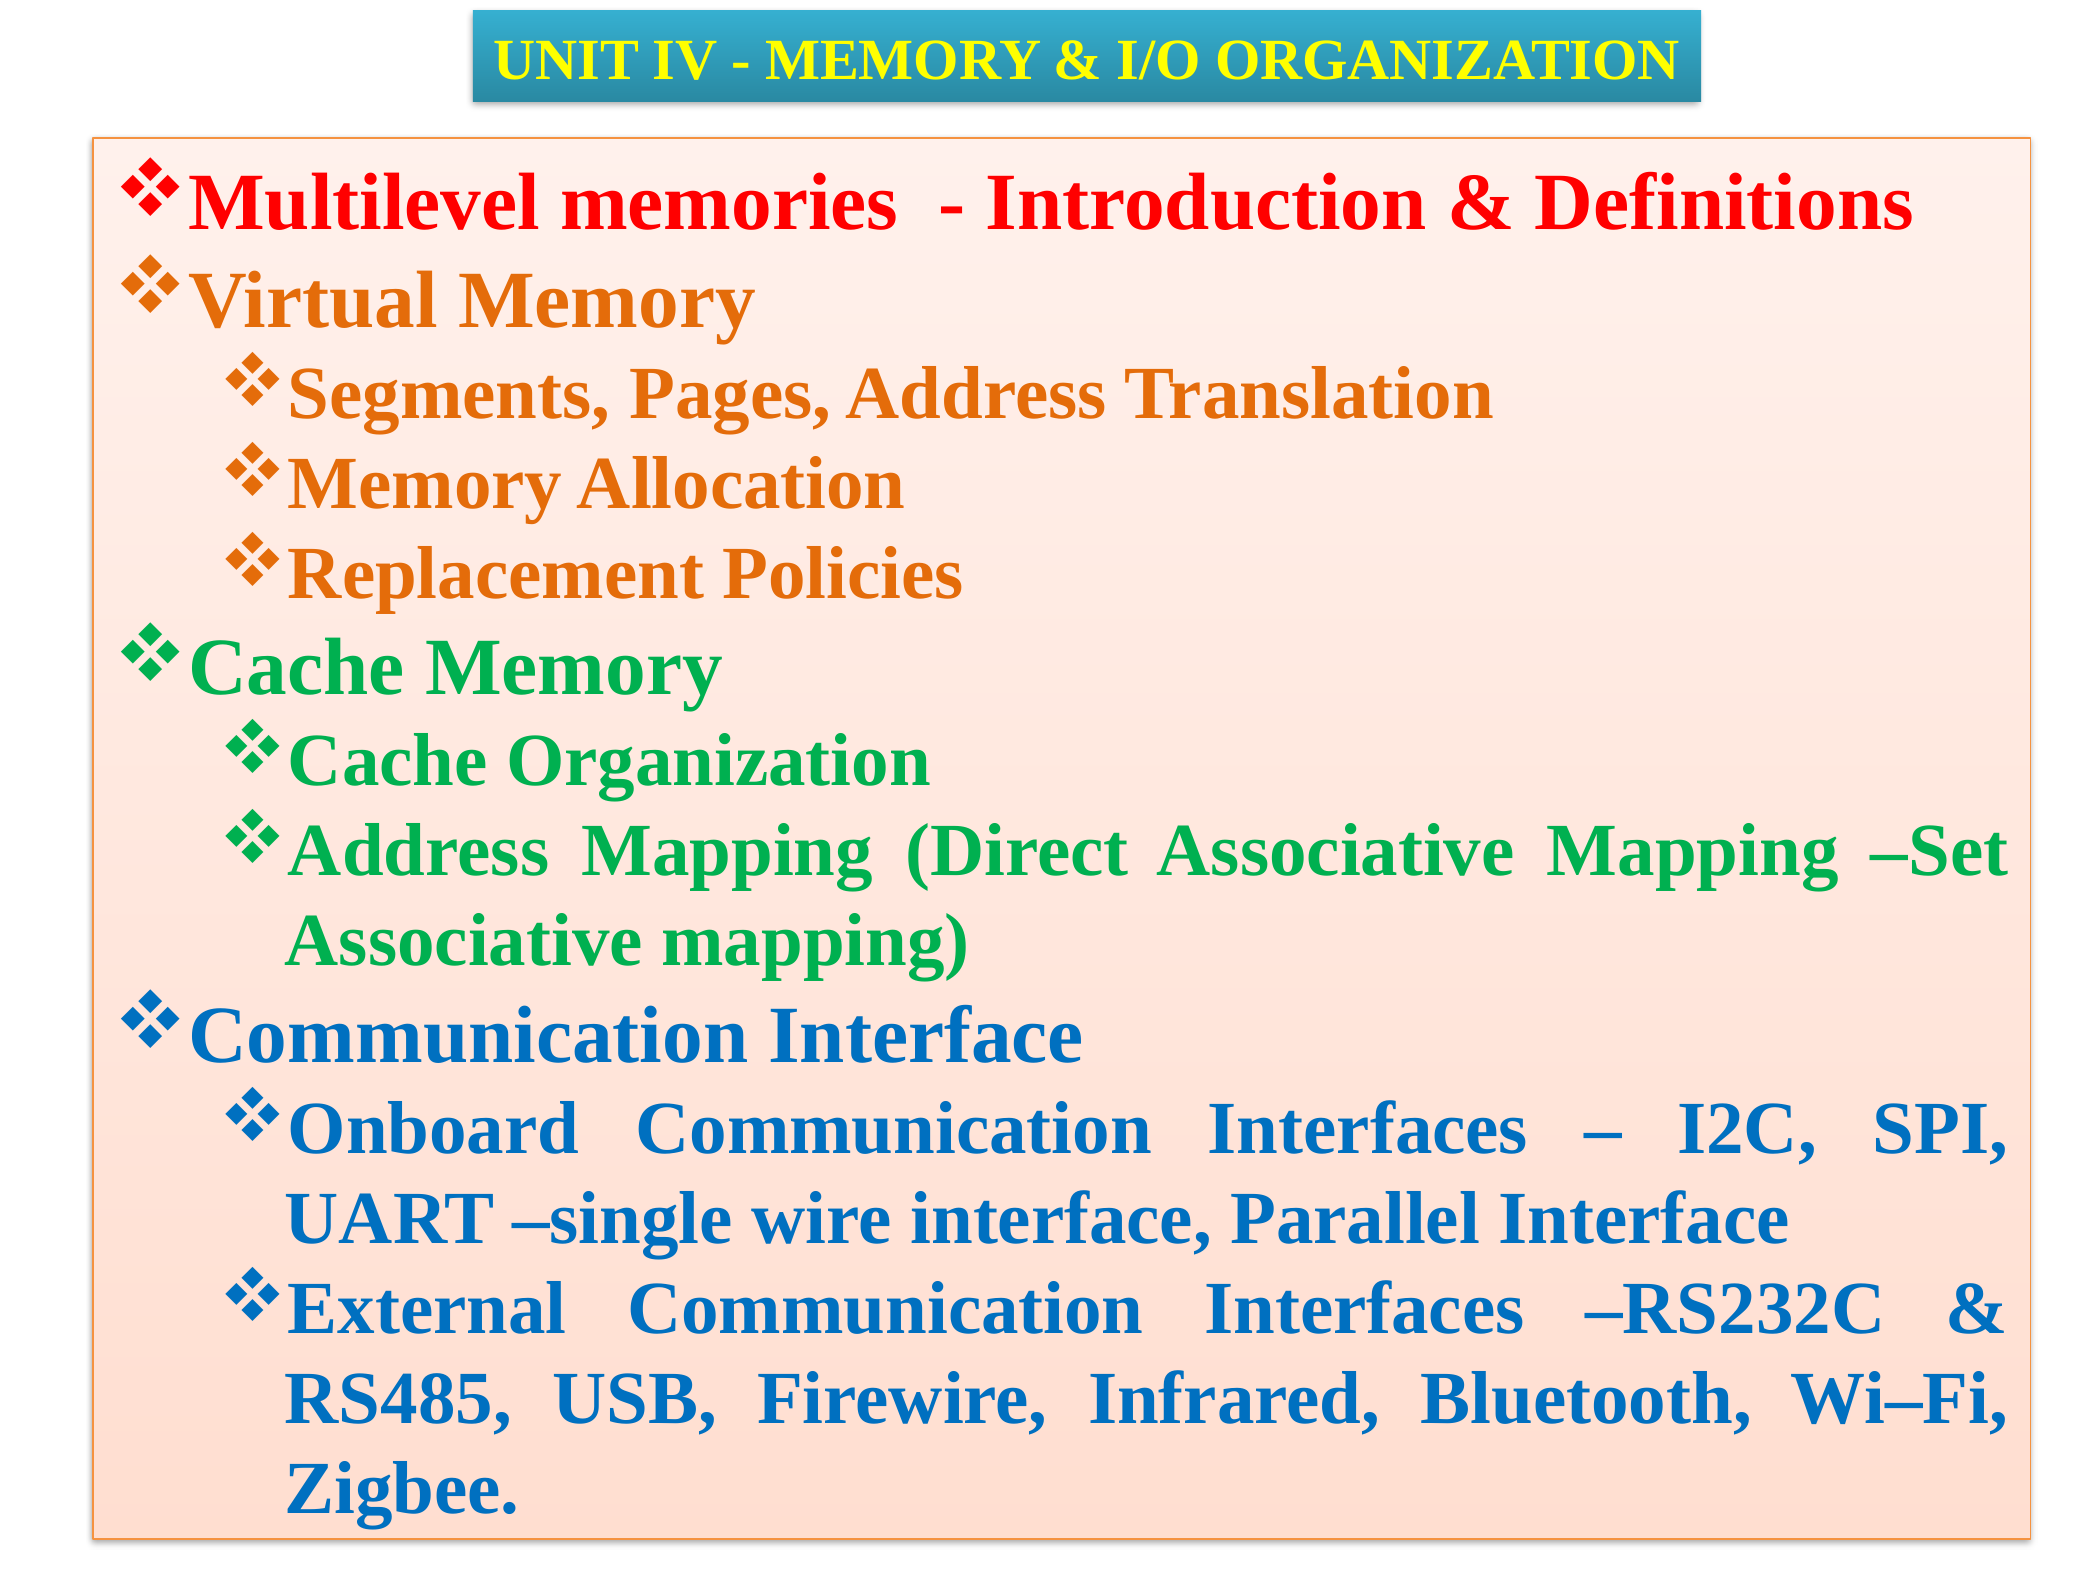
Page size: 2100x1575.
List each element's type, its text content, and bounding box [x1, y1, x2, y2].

text_box UNIT IV - MEMORY & I/O ORGANIZATION [472, 10, 1702, 102]
text_box Multilevel memories - Introduction & Definitions Virtual Memory Segments, Pages, Address Translation Memory Allocation Replacement Policies Cache Memory Cache Organization Address Mapping (Direct Associative Mapping –Set Associative mapping) Communication Interface Onboard Communication Interfaces – I2C, SPI, UART –single wire interface, Parallel Interface External Communication Interfaces –RS232C & RS485, USB, Firewire, Infrared, Bluetooth, Wi–Fi, Zigbee. [92, 137, 2031, 1540]
